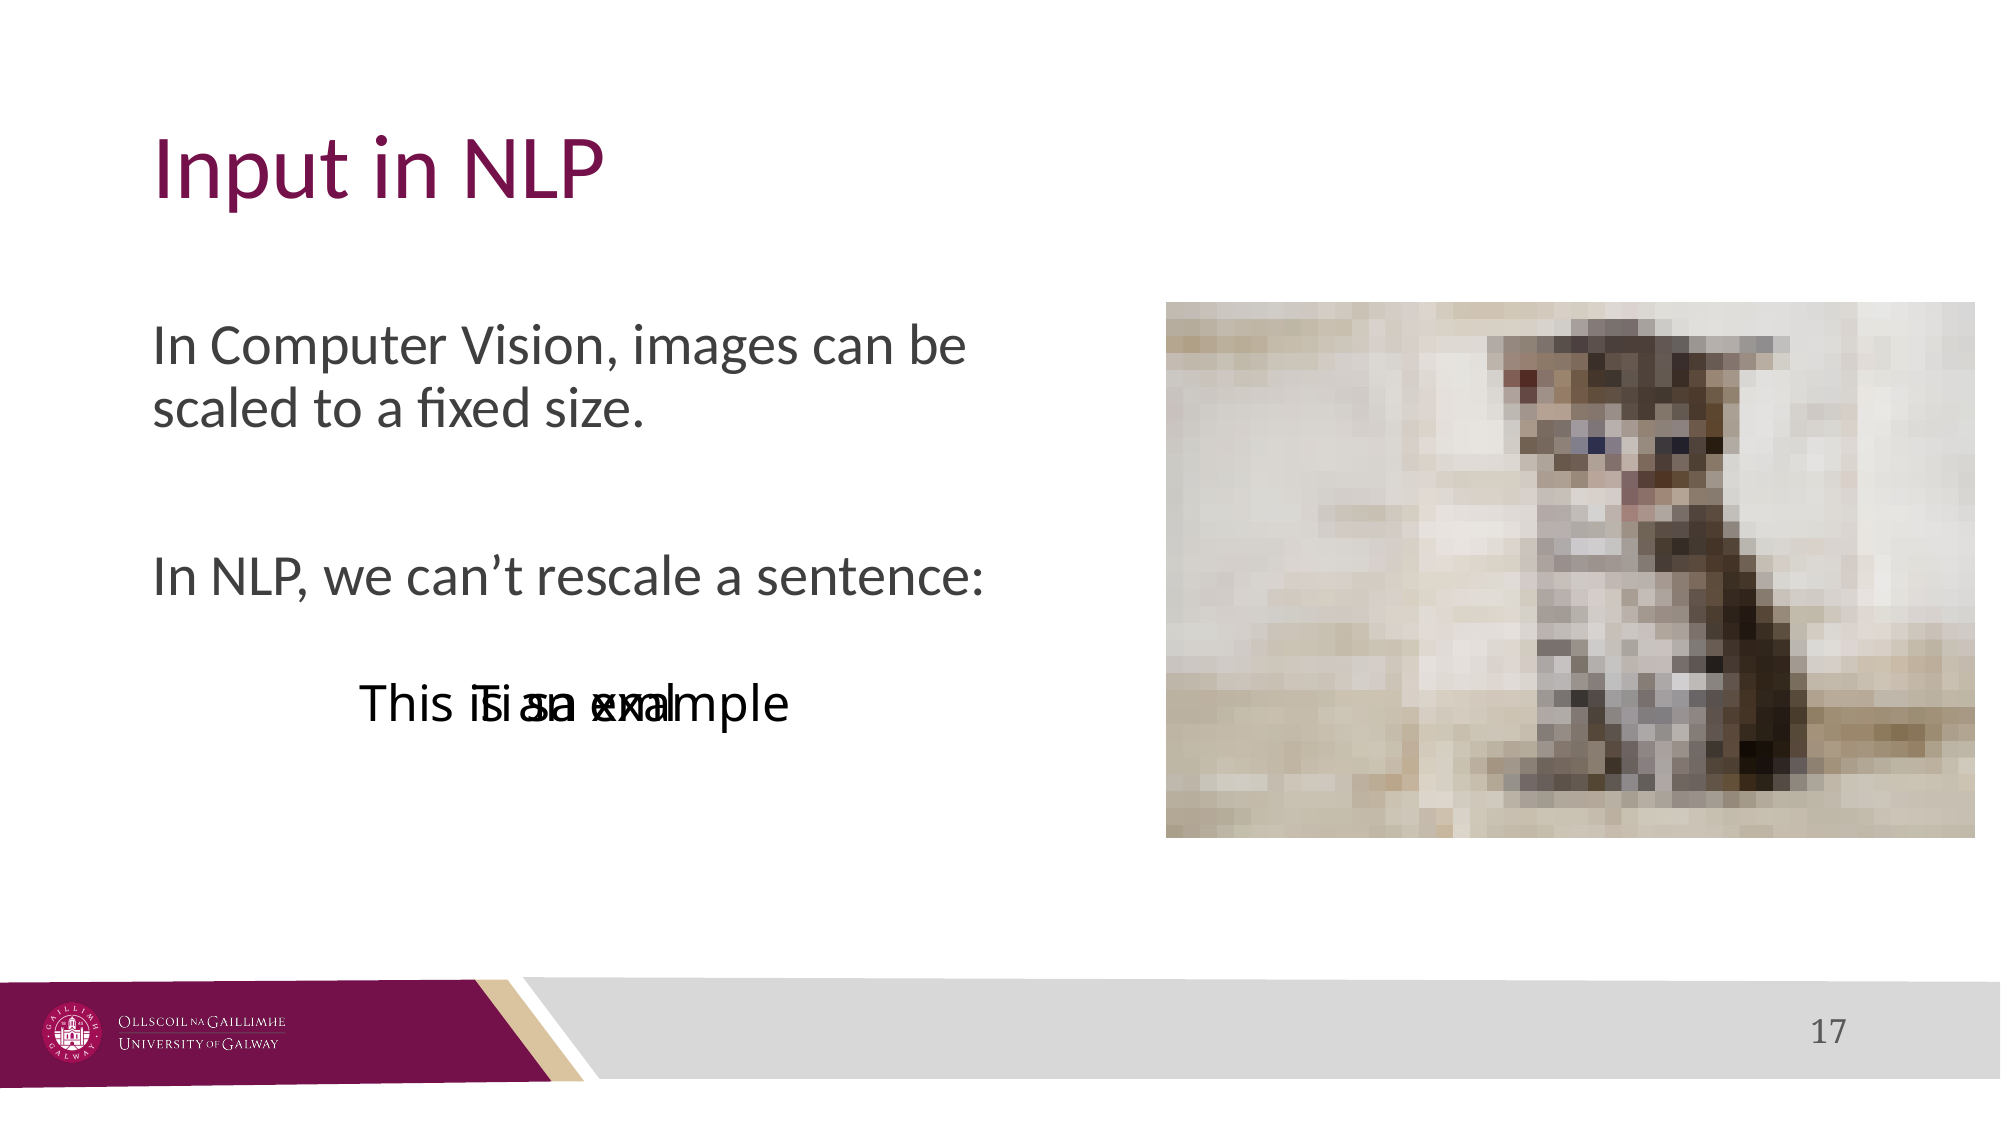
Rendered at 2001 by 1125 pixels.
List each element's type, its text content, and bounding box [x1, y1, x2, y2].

text_box This is an example [267, 655, 883, 797]
title Input in NLP [137, 59, 1863, 278]
list In Computer Vision, images can be scaled to a fixed size. In NLP, we can’t rescale a sentence: [137, 299, 1142, 925]
picture [1166, 302, 1976, 839]
footer ‹#› [1187, 1002, 1863, 1063]
picture [42, 1002, 285, 1063]
